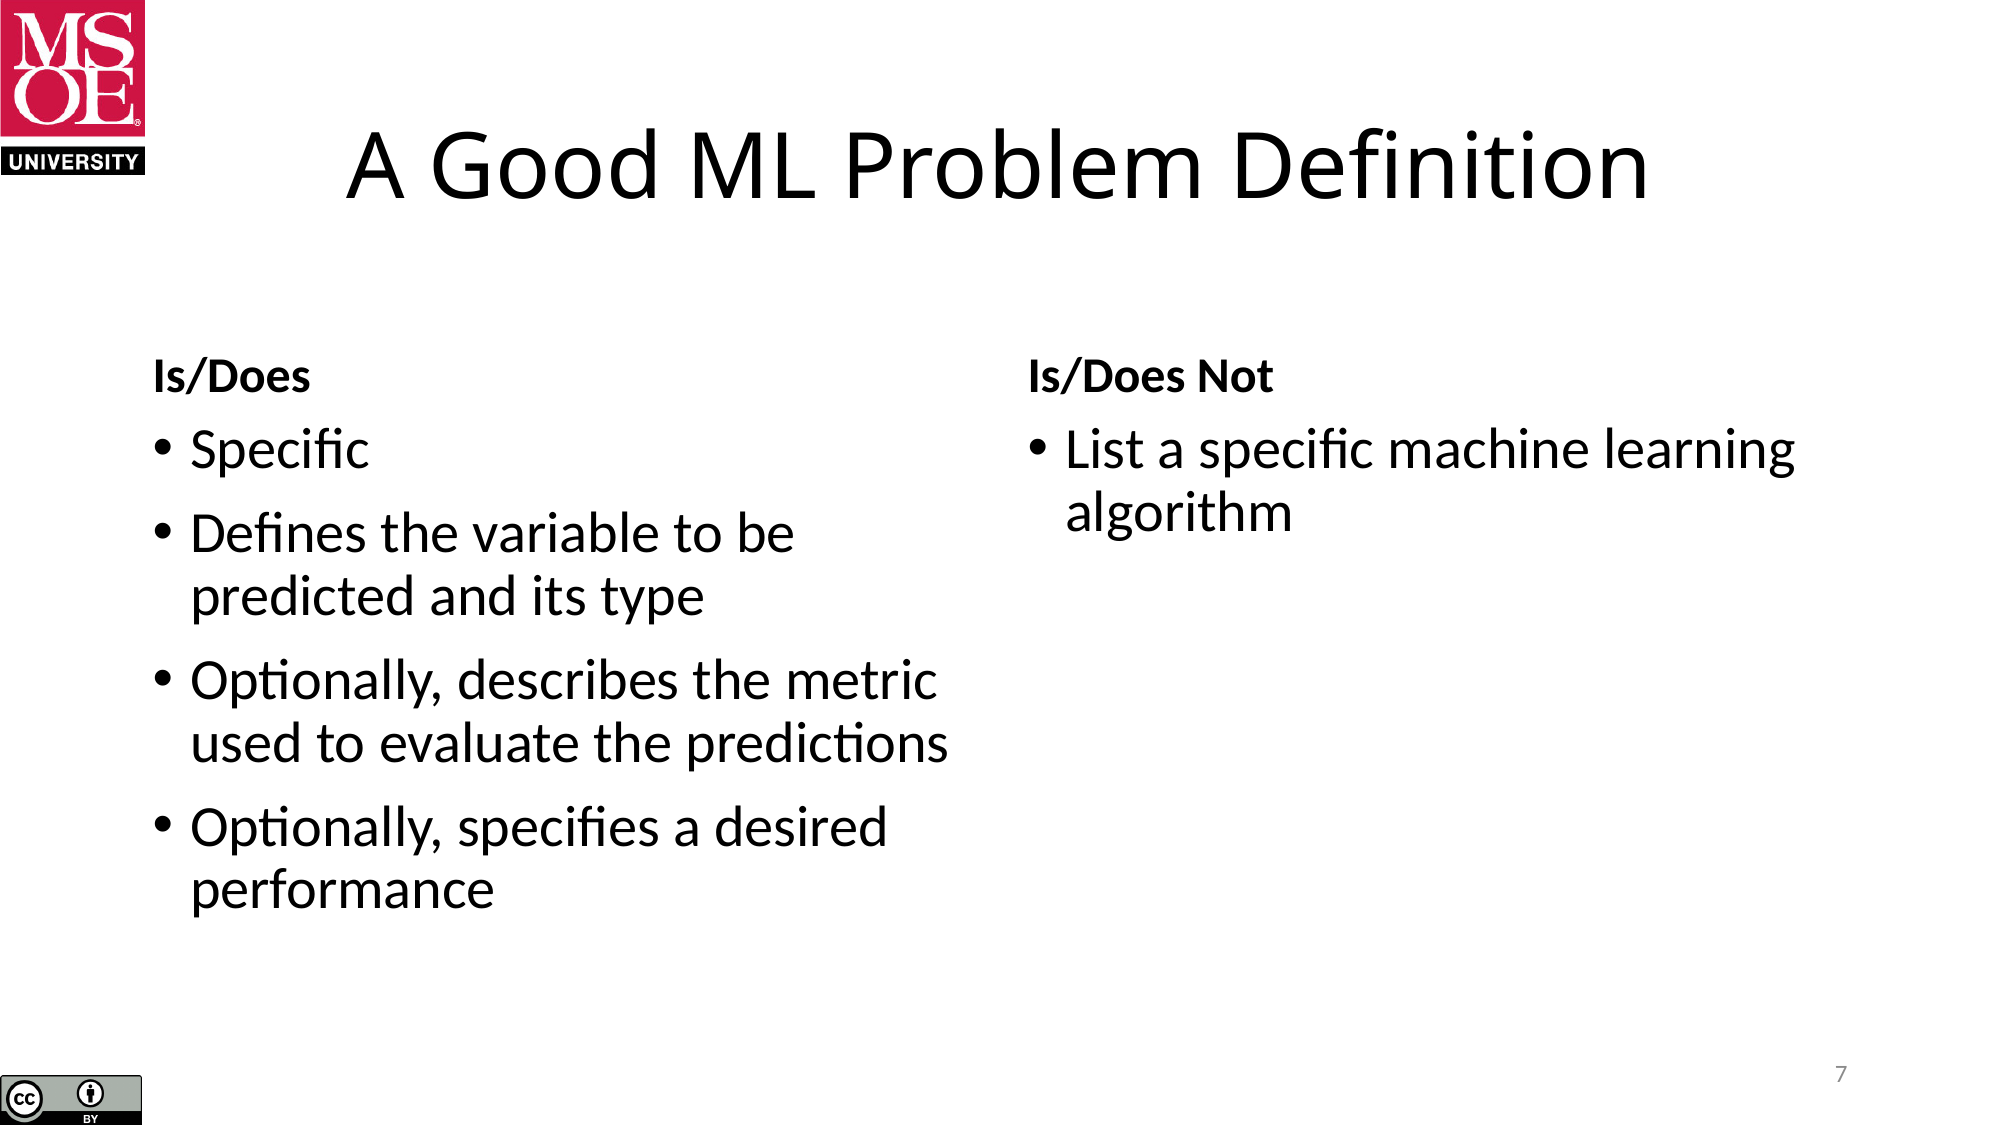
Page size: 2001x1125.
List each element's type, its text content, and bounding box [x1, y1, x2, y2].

picture [0, 1075, 142, 1125]
slide_number 7 [1412, 1042, 1863, 1103]
picture [0, 0, 145, 175]
title A Good ML Problem Definition [137, 59, 1863, 278]
list Is/Does Not [1012, 275, 1863, 410]
list List a specific machine learning algorithm [1012, 410, 1863, 1016]
list Is/Does [137, 275, 984, 410]
list Specific Defines the variable to be predicted and its type Optionally, describes the metric used to evaluate the predictions Optionally, specifies a desired performance [137, 410, 984, 1016]
